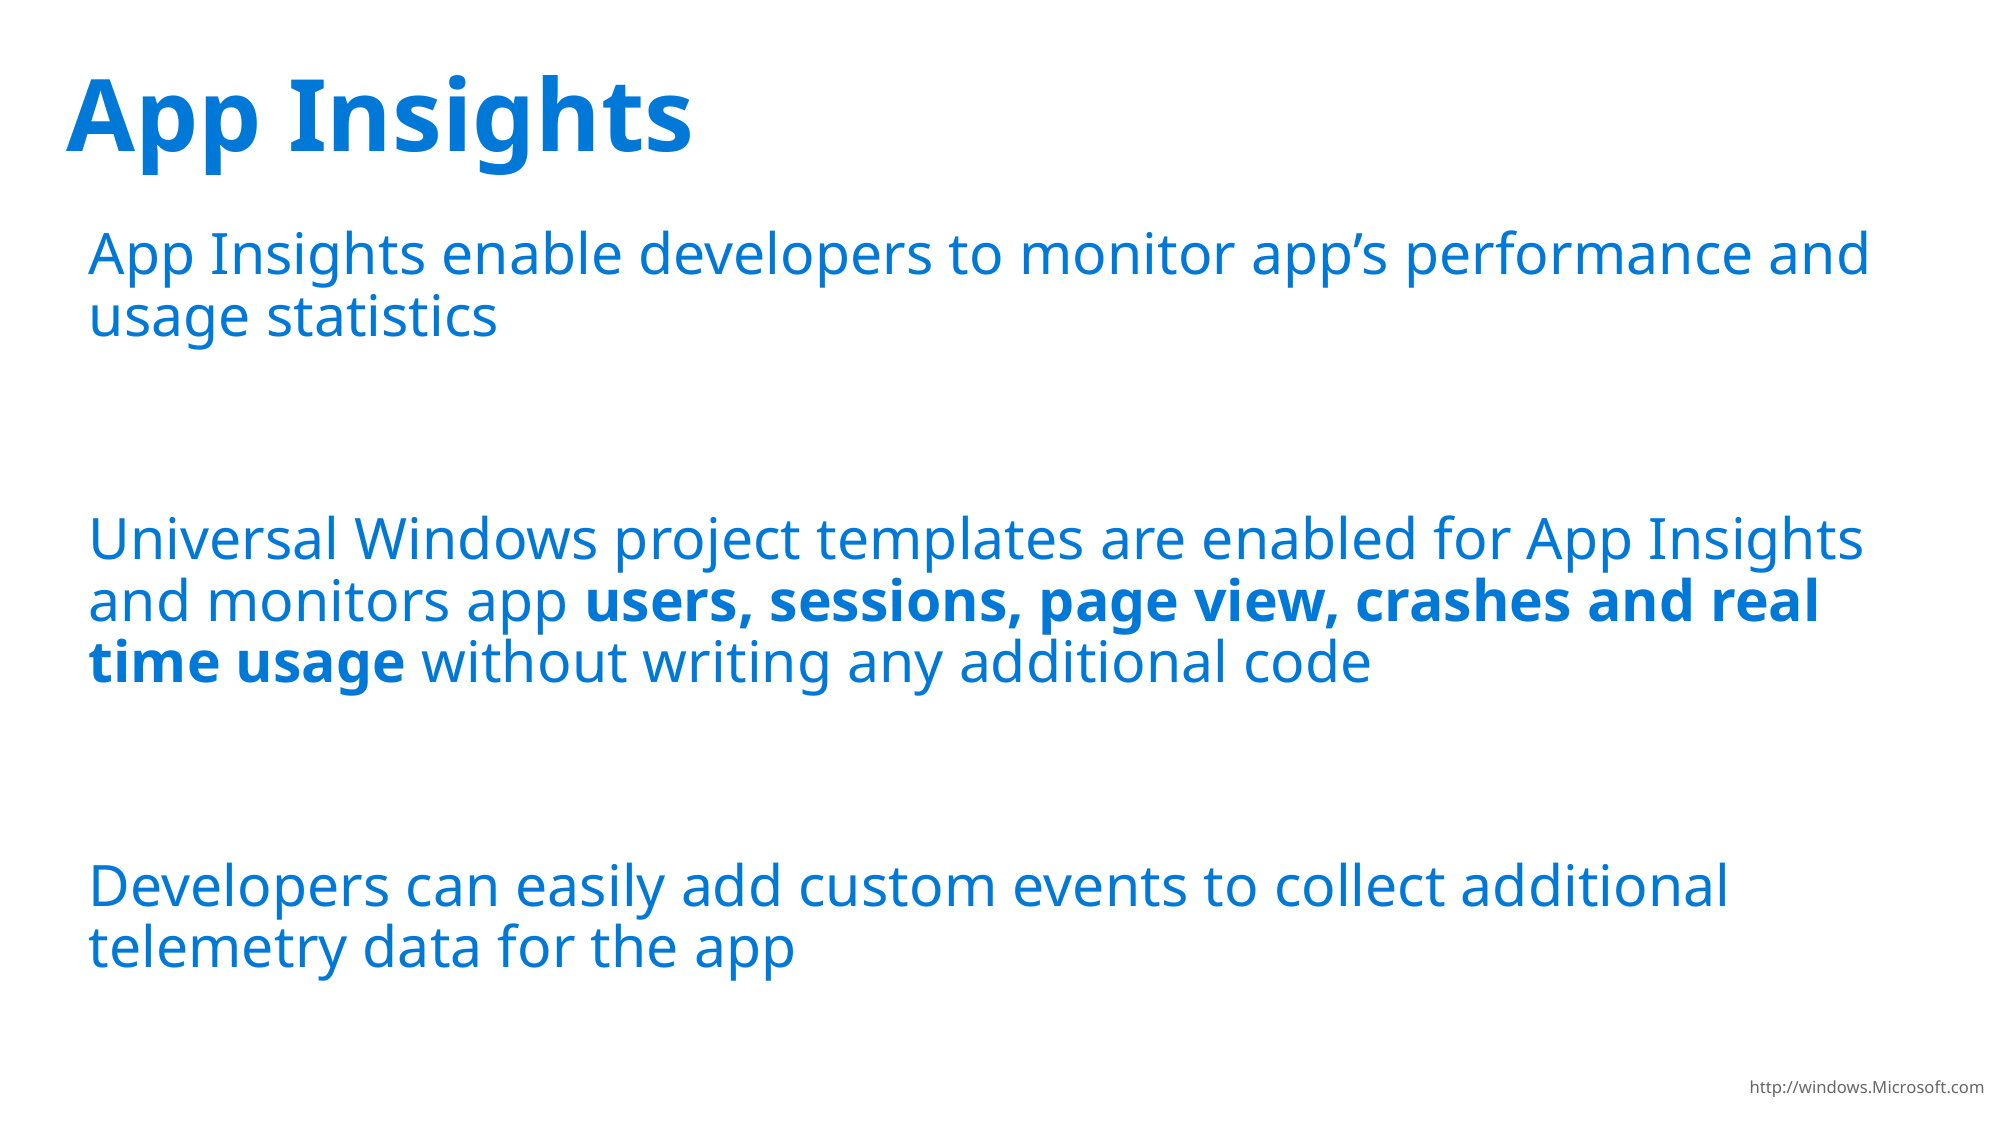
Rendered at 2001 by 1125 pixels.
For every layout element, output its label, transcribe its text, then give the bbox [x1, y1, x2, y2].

list App Insights enable developers to monitor app’s performance and usage statistics Universal Windows project templates are enabled for App Insights and monitors app users, sessions, page view, crashes and real time usage without writing any additional code Developers can easily add custom events to collect additional telemetry data for the app [66, 207, 1981, 1090]
title App Insights [44, 47, 1981, 196]
